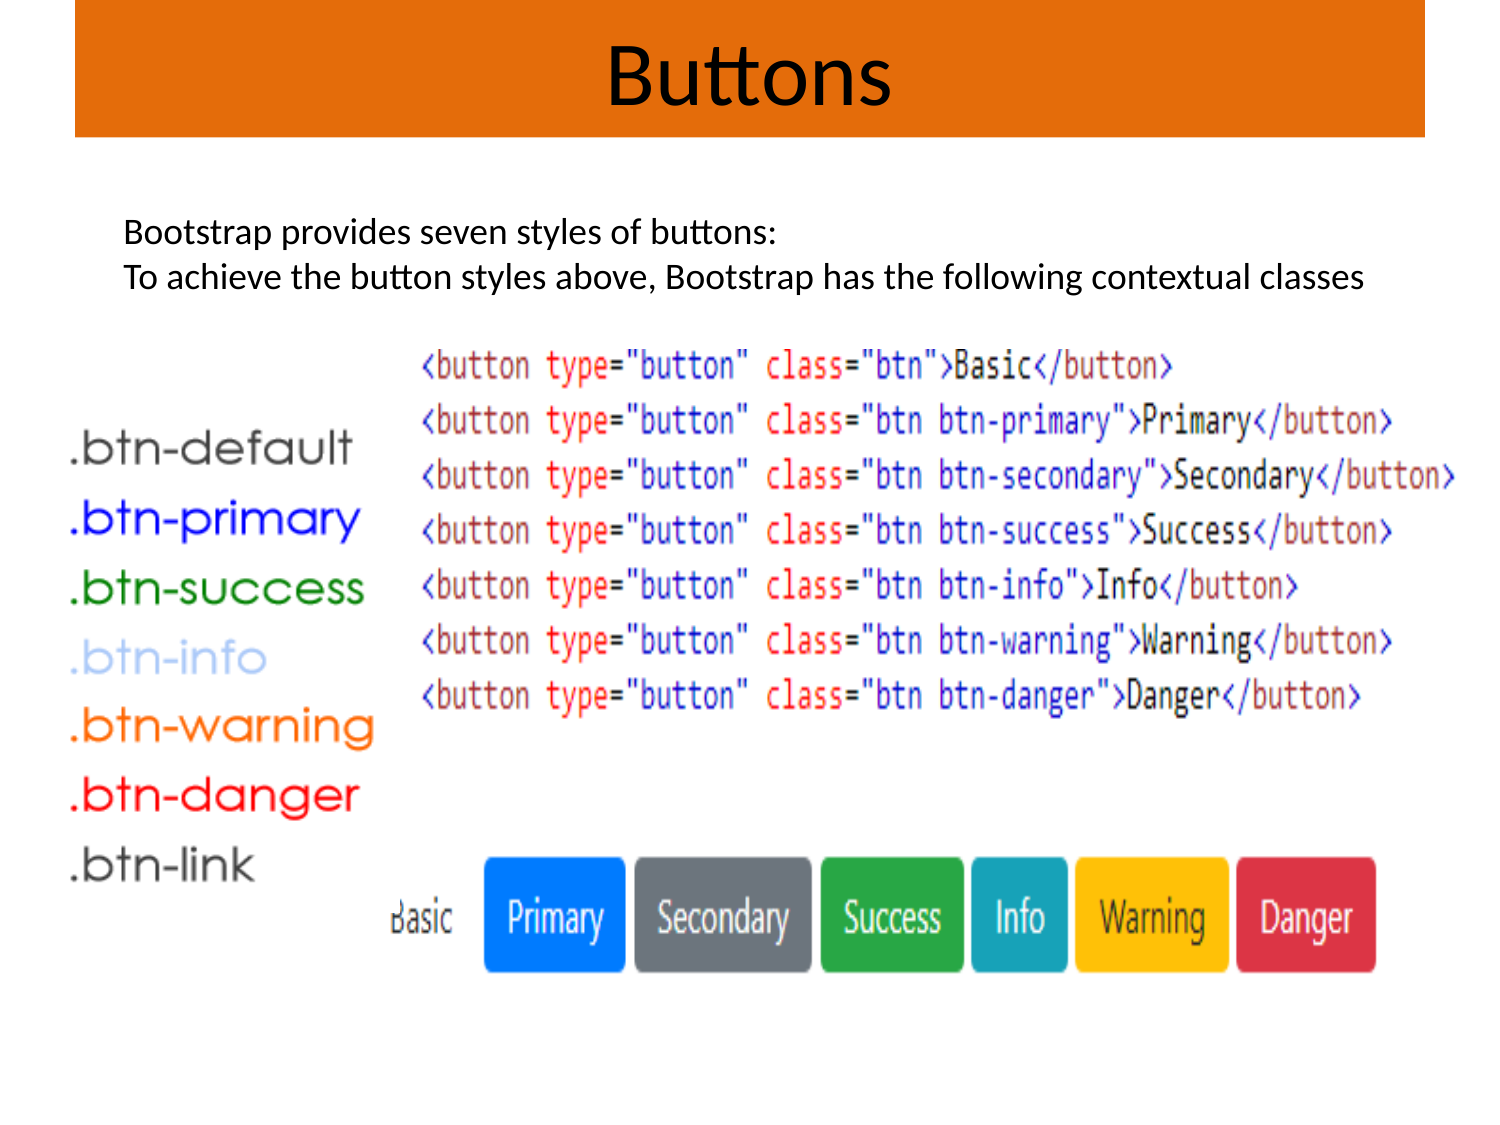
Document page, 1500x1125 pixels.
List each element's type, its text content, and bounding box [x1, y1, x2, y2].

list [399, 349, 1500, 726]
text_box Bootstrap provides seven styles of buttons: To achieve the button styles above, Bootstrap has the following contextual classes [99, 199, 1413, 305]
title Buttons [75, 0, 1425, 138]
picture [59, 390, 1381, 1026]
